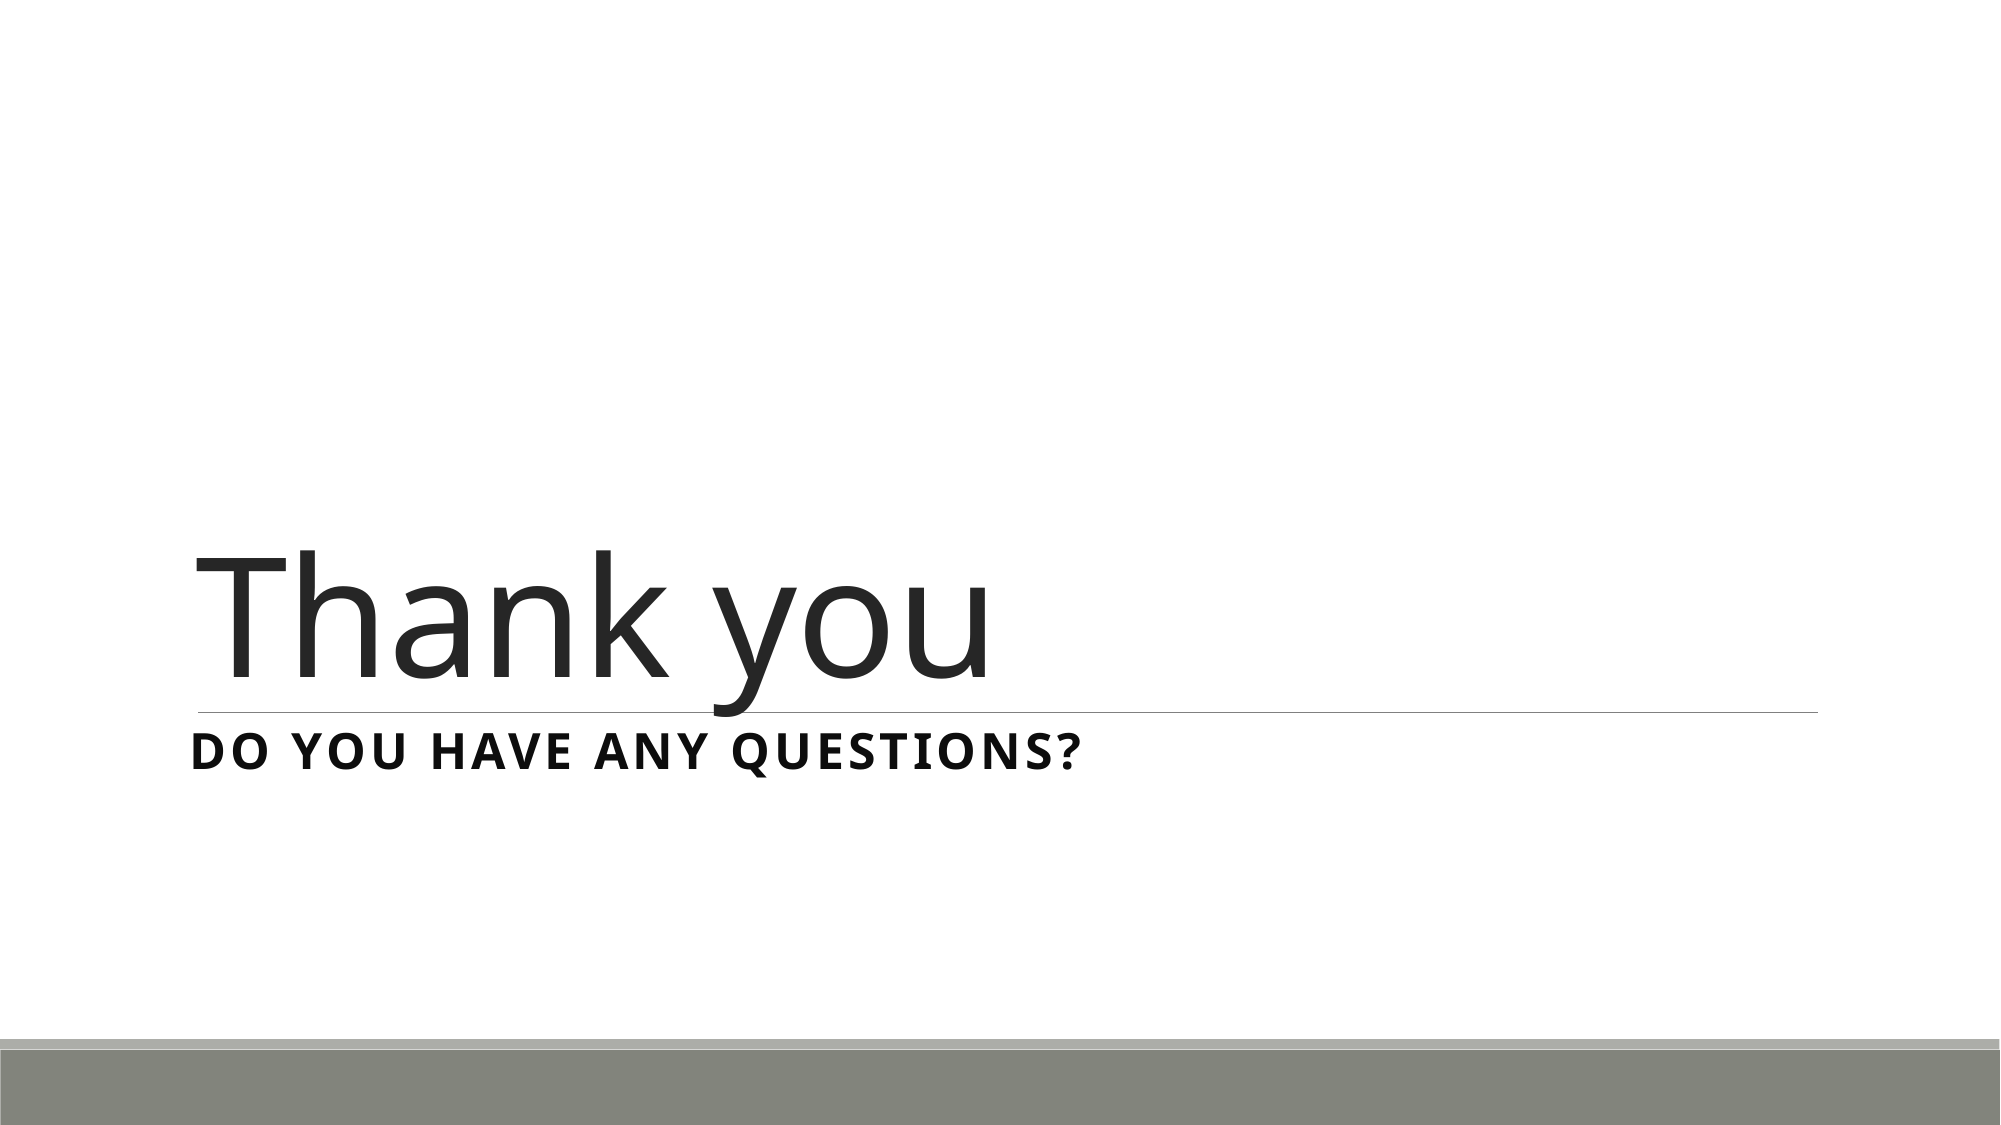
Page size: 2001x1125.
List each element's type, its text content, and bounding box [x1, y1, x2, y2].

title Thank you [180, 80, 1830, 720]
subtitle Do you have any questions? [174, 719, 1825, 907]
